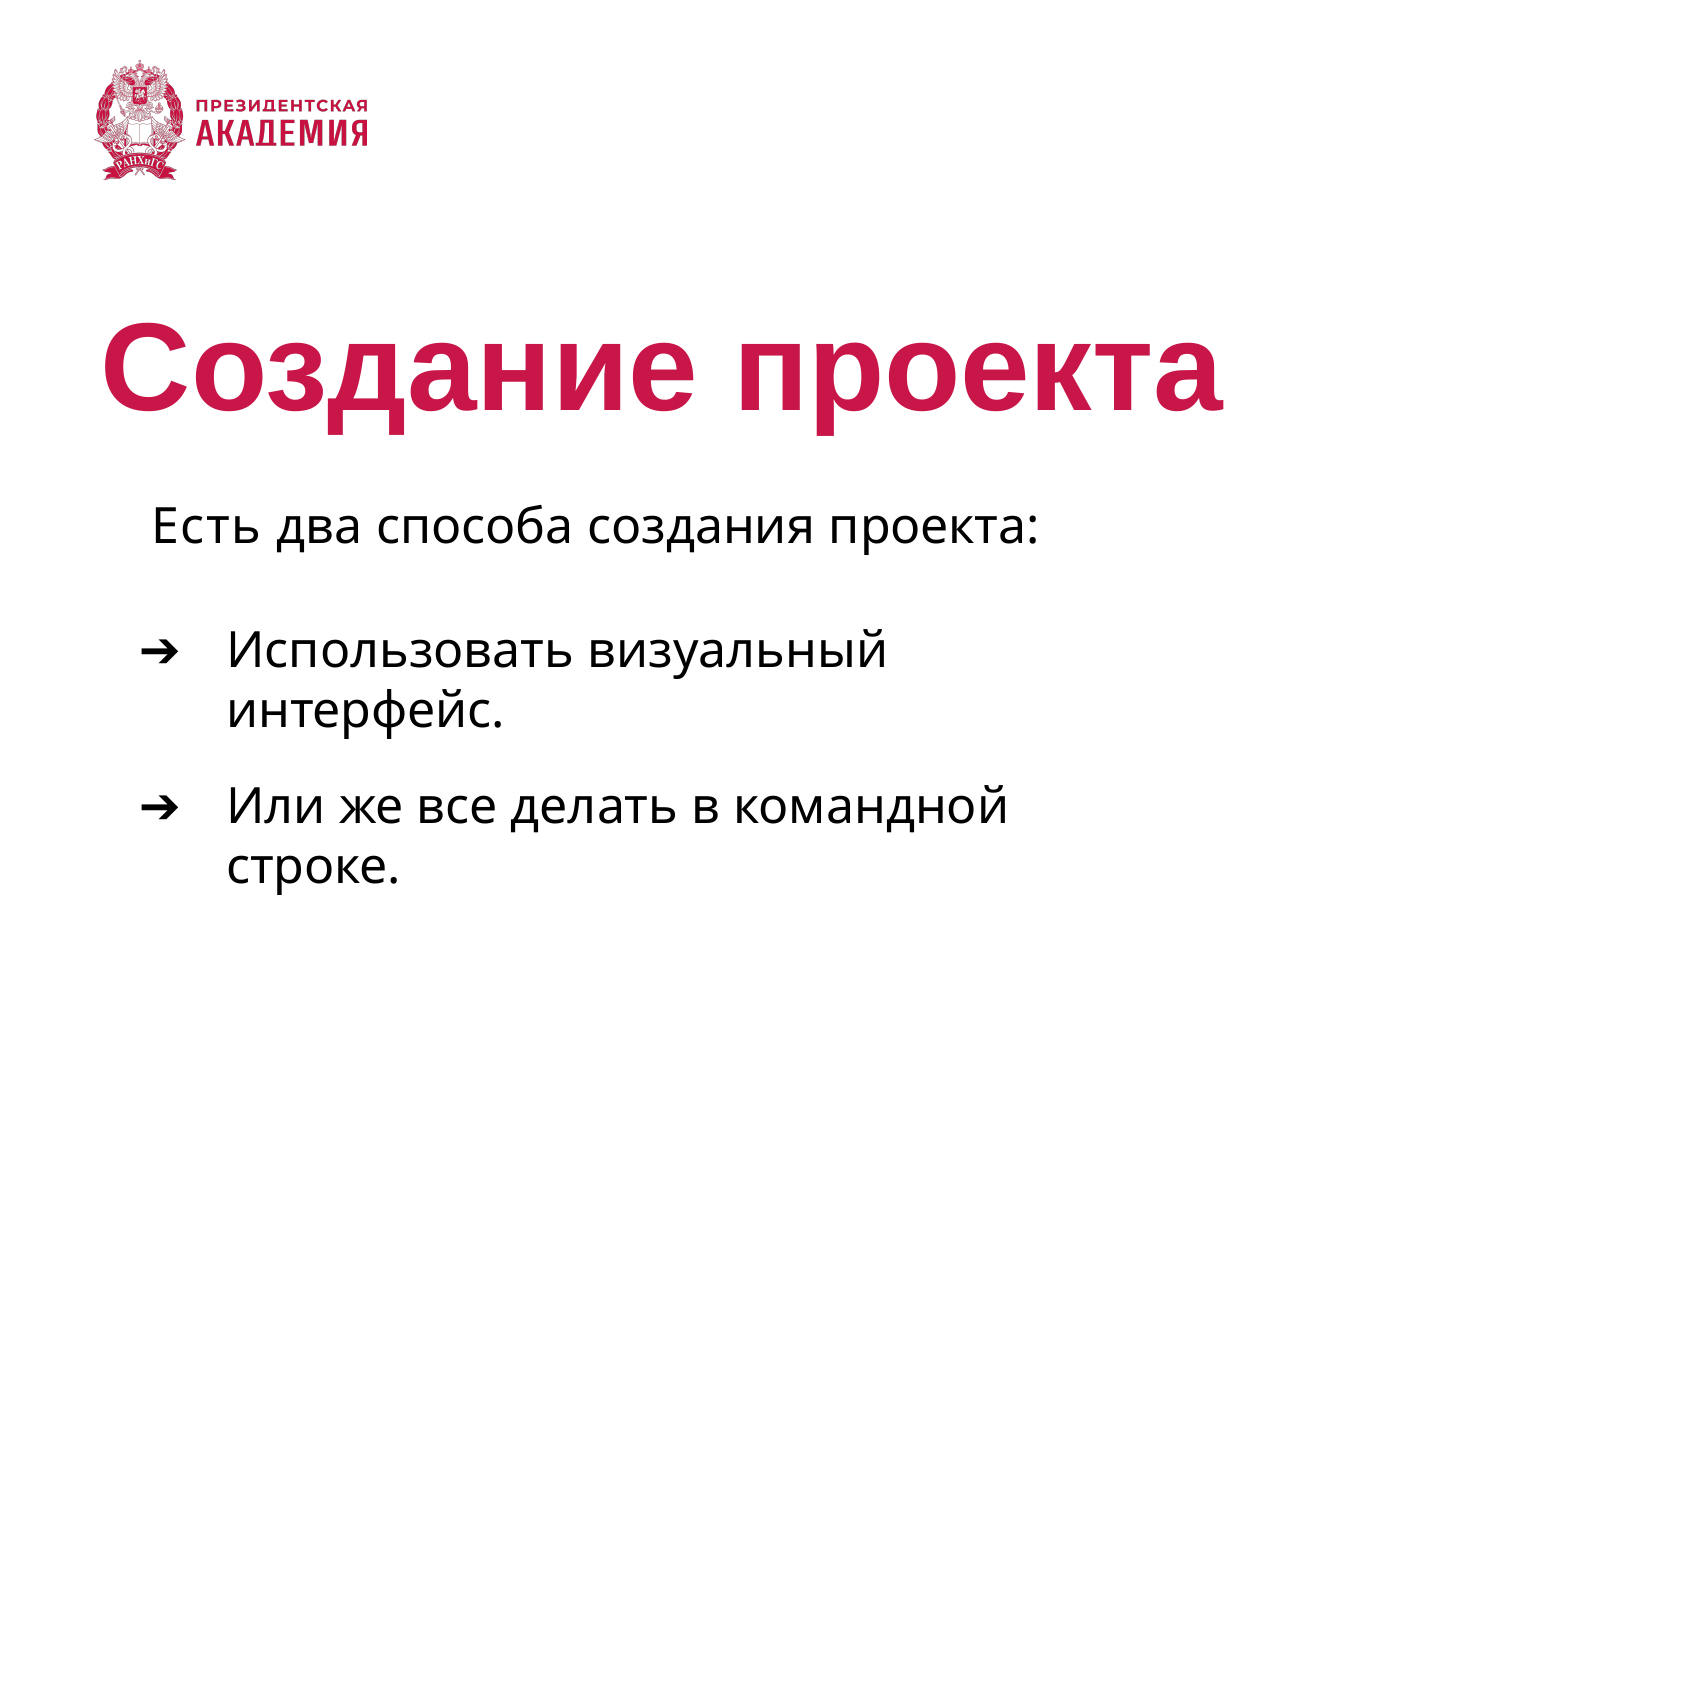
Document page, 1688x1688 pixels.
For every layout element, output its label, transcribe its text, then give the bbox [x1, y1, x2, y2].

picture [93, 60, 367, 181]
text_box Есть два способа создания проекта: Использовать визуальный интерфейс. Или же все делать в командной строке. [136, 491, 1152, 894]
title Создание проекта [92, 283, 1596, 567]
